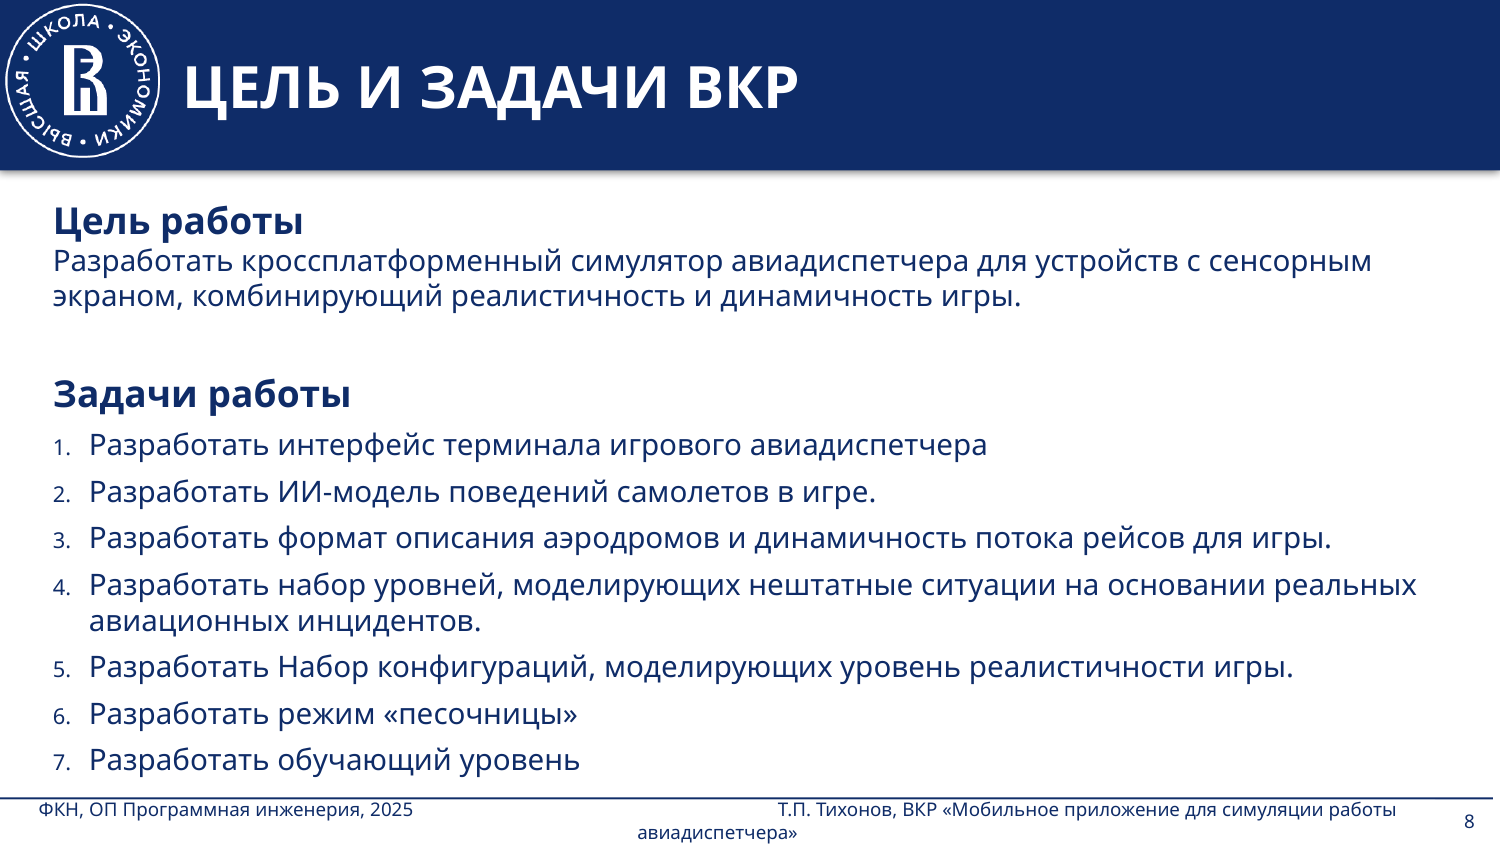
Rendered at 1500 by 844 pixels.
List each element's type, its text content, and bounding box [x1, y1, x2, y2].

slide_number 8 [1444, 797, 1495, 844]
list Цель работы Разработать кроссплатформенный симулятор авиадиспетчера для устройств с сенсорным экраном, комбинирующий реалистичность и динамичность игры. Задачи работы Разработать интерфейс терминала игрового авиадиспетчера Разработать ИИ-модель поведений самолетов в игре. Разработать формат описания аэродромов и динамичность потока рейсов для игры. Разработать набор уровней, моделирующих нештатные ситуации на основании реальных авиационных инцидентов. Разработать Набор конфигураций, моделирующих уровень реалистичности игры. Разработать режим «песочницы» Разработать обучающий уровень [40, 185, 1472, 793]
footer ФКН, ОП Программная инженерия, 2025 Т.П. Тихонов, ВКР «Мобильное приложение для симуляции работы авиадиспетчера» [0, 799, 1436, 842]
title ЦЕЛЬ И ЗАДАЧИ ВКР [170, 7, 1500, 163]
picture [5, 3, 160, 158]
